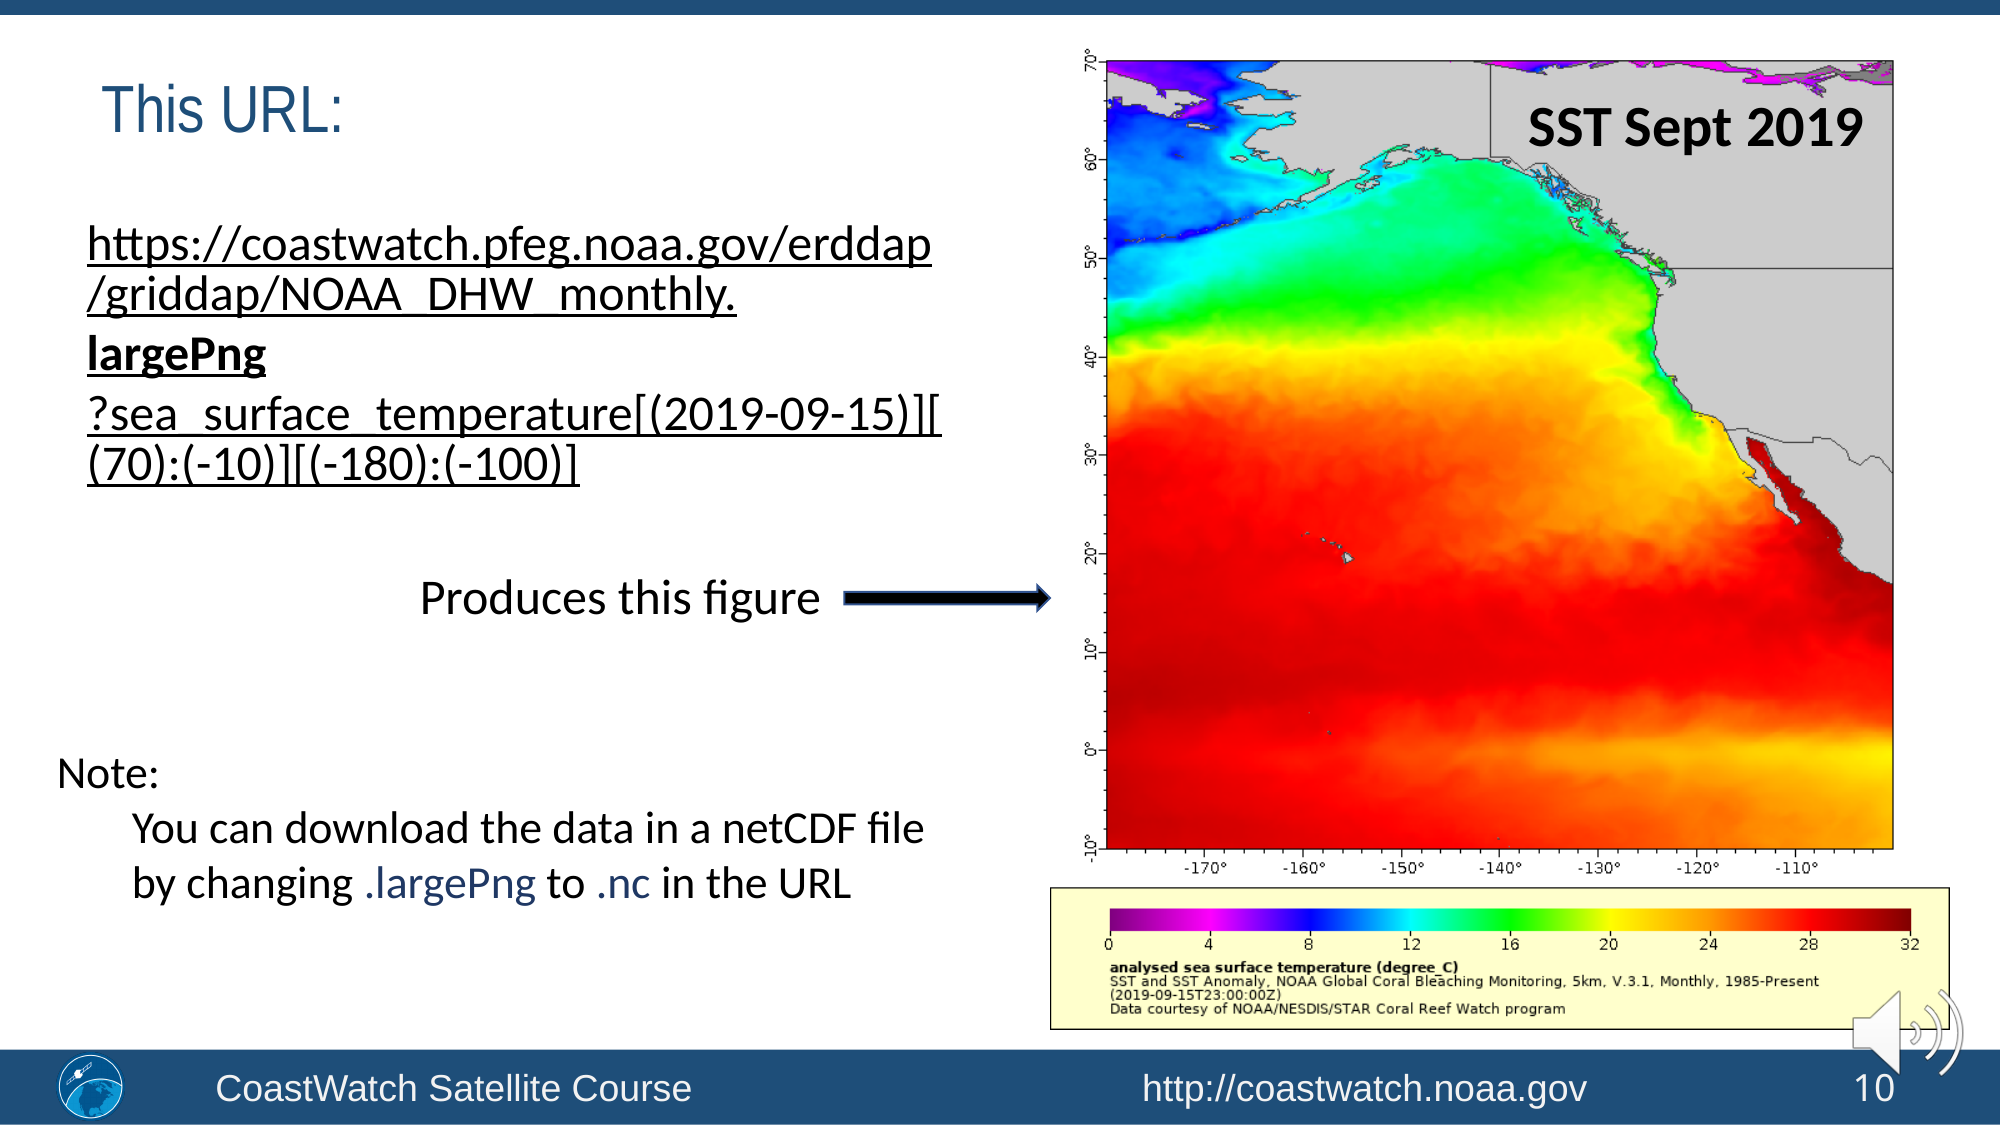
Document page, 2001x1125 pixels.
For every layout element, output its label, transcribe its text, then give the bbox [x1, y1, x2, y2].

text_box https://coastwatch.pfeg.noaa.gov/erddap/griddap/NOAA_DHW_monthly.largePng?sea_surface_temperature[(2019-09-15)][(70):(-10)][(-180):(-100)] [71, 203, 966, 399]
picture [56, 1052, 125, 1121]
footer CoastWatch Satellite Course http://coastwatch.noaa.gov [200, 1056, 1738, 1117]
slide_number 10 [1837, 1056, 2000, 1117]
picture [1049, 29, 1976, 1101]
text_box Produces this figure [404, 556, 852, 632]
title This URL: [86, 1, 1812, 220]
text_box Note: You can download the data in a netCDF file by changing .largePng to .nc in the URL [41, 735, 961, 916]
text_box [844, 585, 1044, 611]
